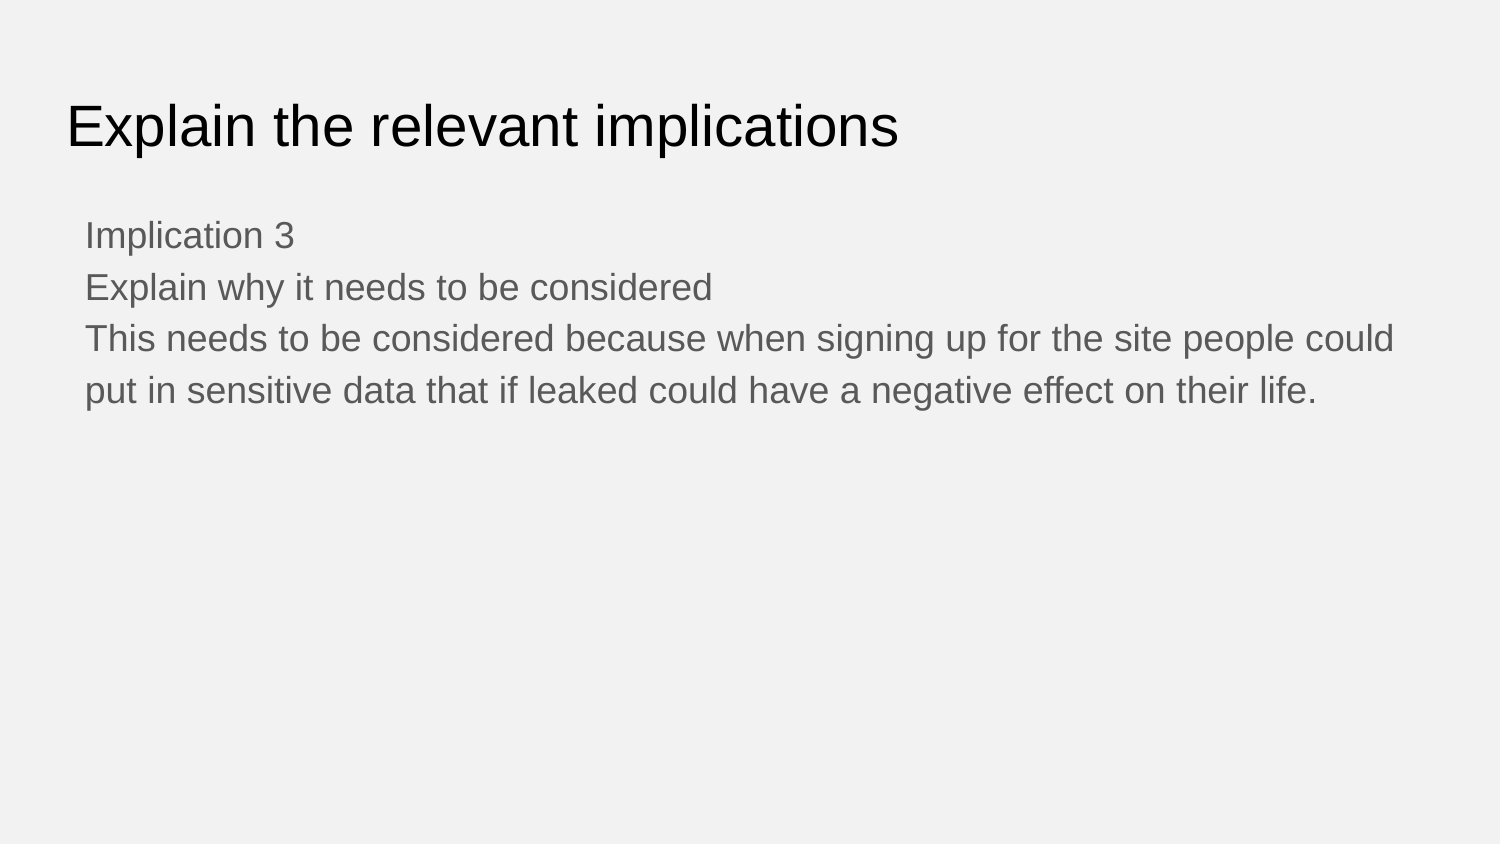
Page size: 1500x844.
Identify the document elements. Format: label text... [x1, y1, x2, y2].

title Explain the relevant implications [51, 72, 1449, 167]
list Implication 3 Explain why it needs to be considered This needs to be considered because when signing up for the site people could put in sensitive data that if leaked could have a negative effect on their life. [51, 189, 1449, 750]
